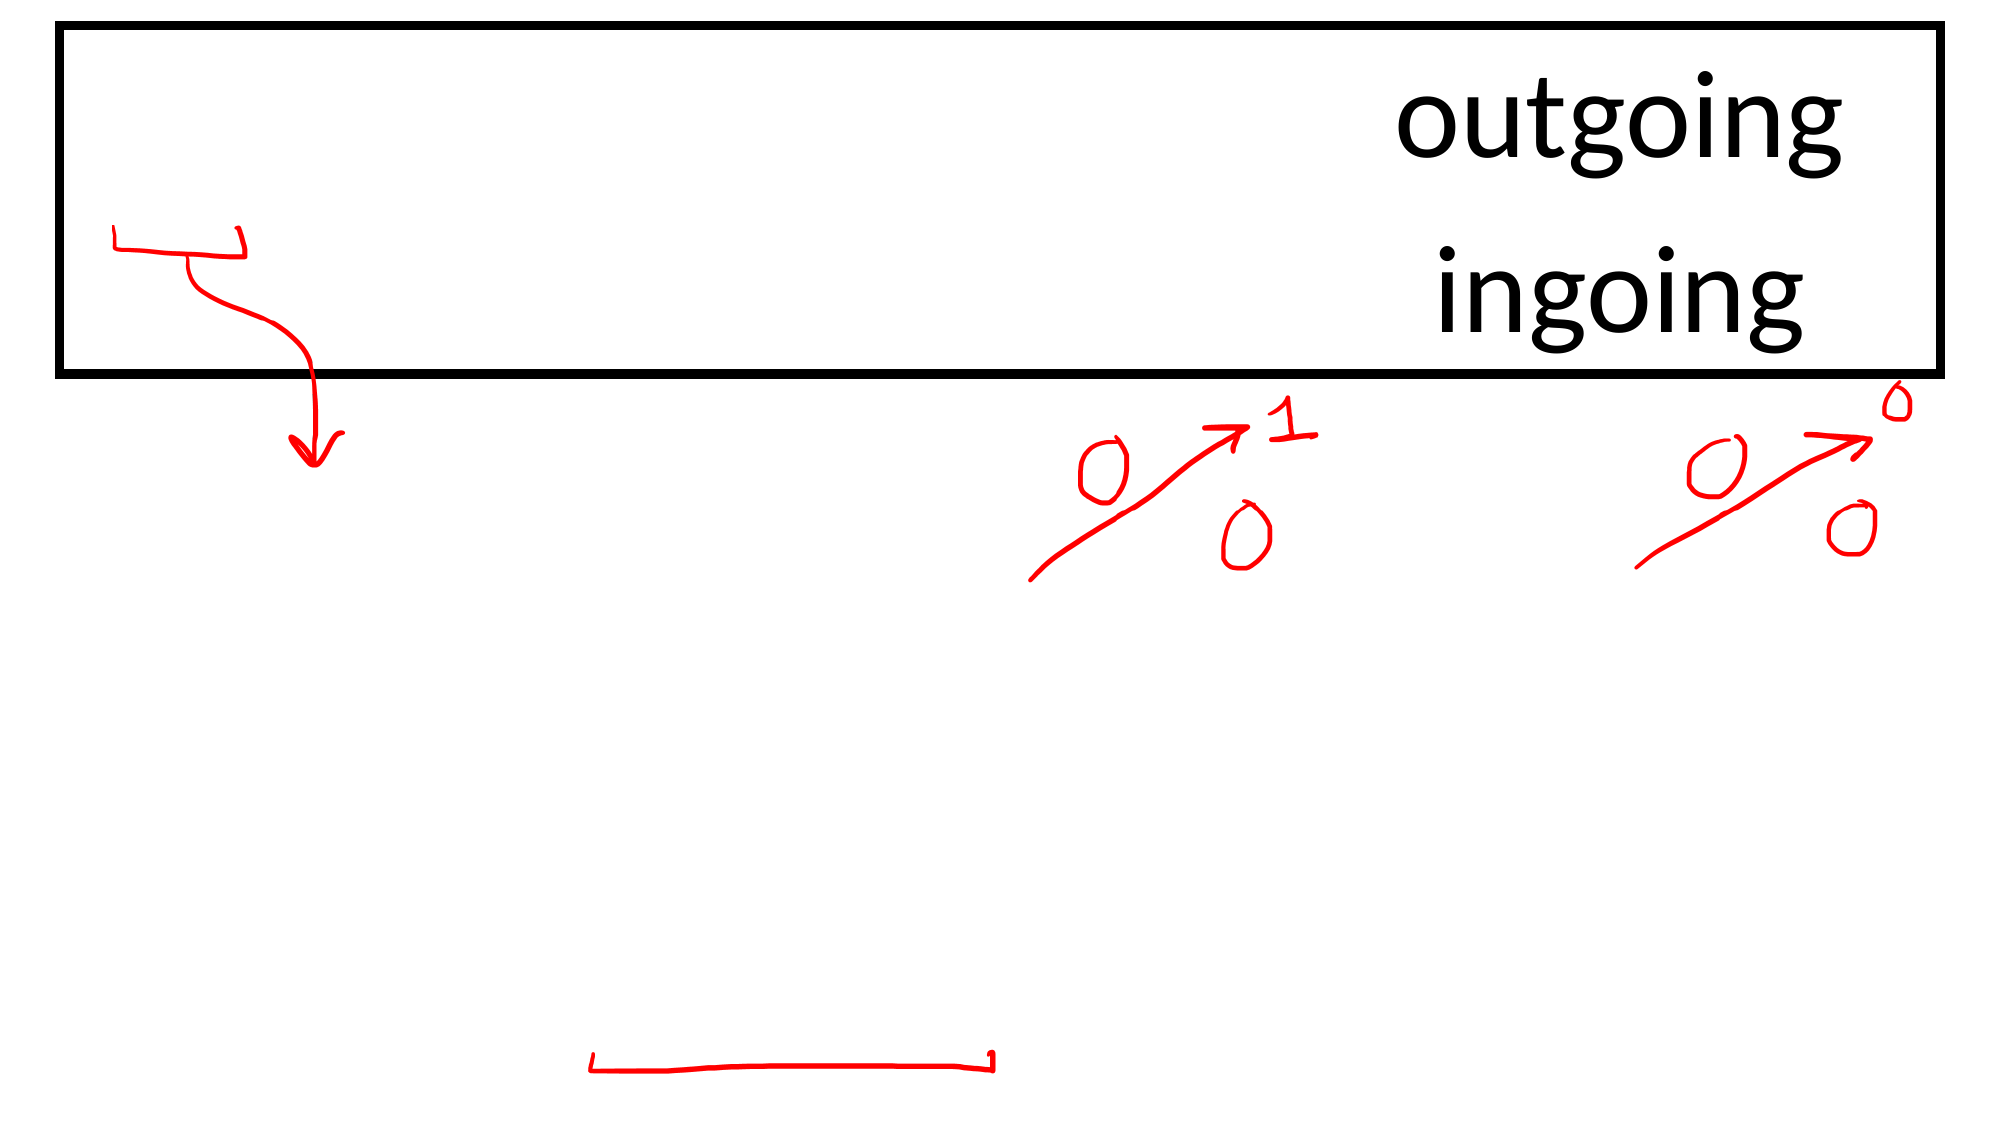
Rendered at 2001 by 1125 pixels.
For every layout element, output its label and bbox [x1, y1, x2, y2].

picture [112, 225, 1921, 1082]
text_box [58, 24, 1942, 375]
